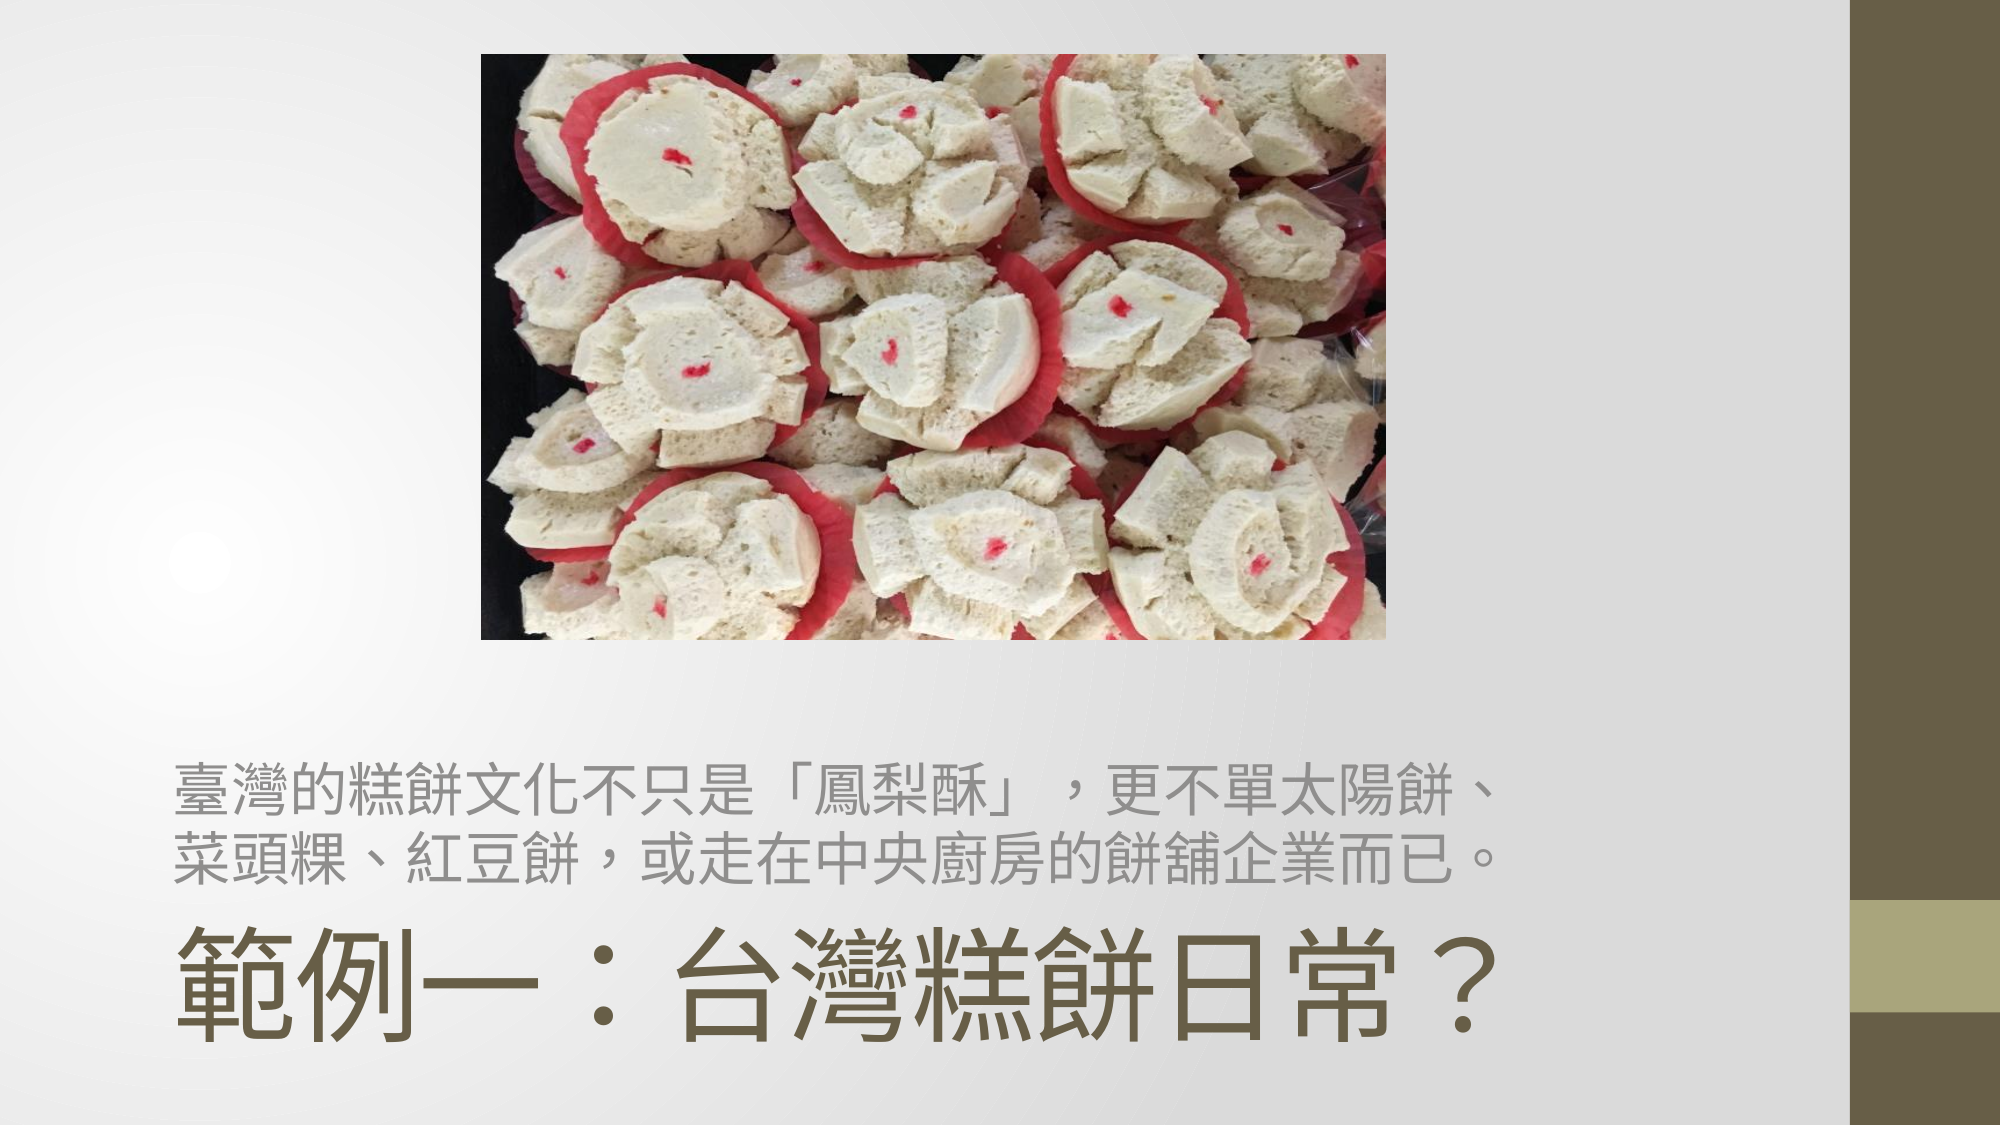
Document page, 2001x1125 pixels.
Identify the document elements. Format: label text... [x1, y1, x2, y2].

title 範例一：台灣糕餅日常？ [157, 900, 1834, 1092]
picture [481, 54, 1387, 640]
list 臺灣的糕餅文化不只是「鳳梨酥」，更不單太陽餅、菜頭粿、紅豆餅，或走在中央廚房的餅舖企業而已。 [157, 632, 1500, 900]
